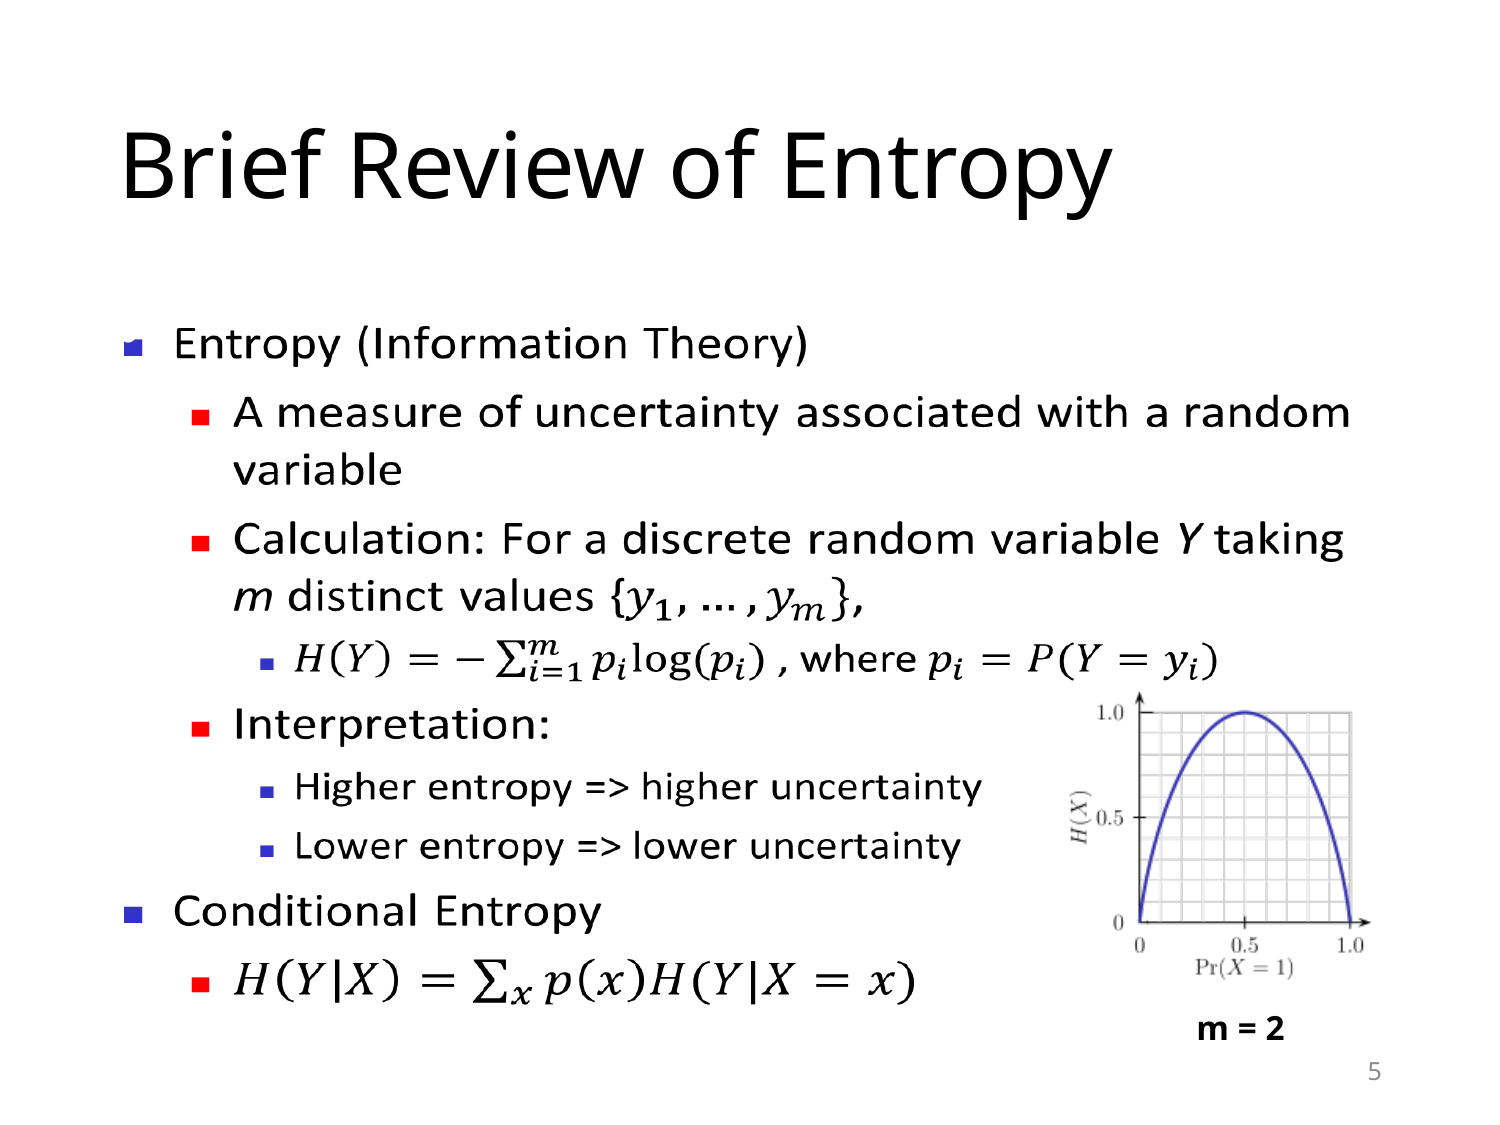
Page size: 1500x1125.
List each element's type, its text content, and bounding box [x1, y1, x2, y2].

text_box m = 2 [1181, 999, 1300, 1055]
list [103, 299, 1397, 1014]
title Brief Review of Entropy [103, 59, 1397, 278]
picture [1065, 687, 1379, 989]
slide_number 5 [1059, 1042, 1397, 1103]
